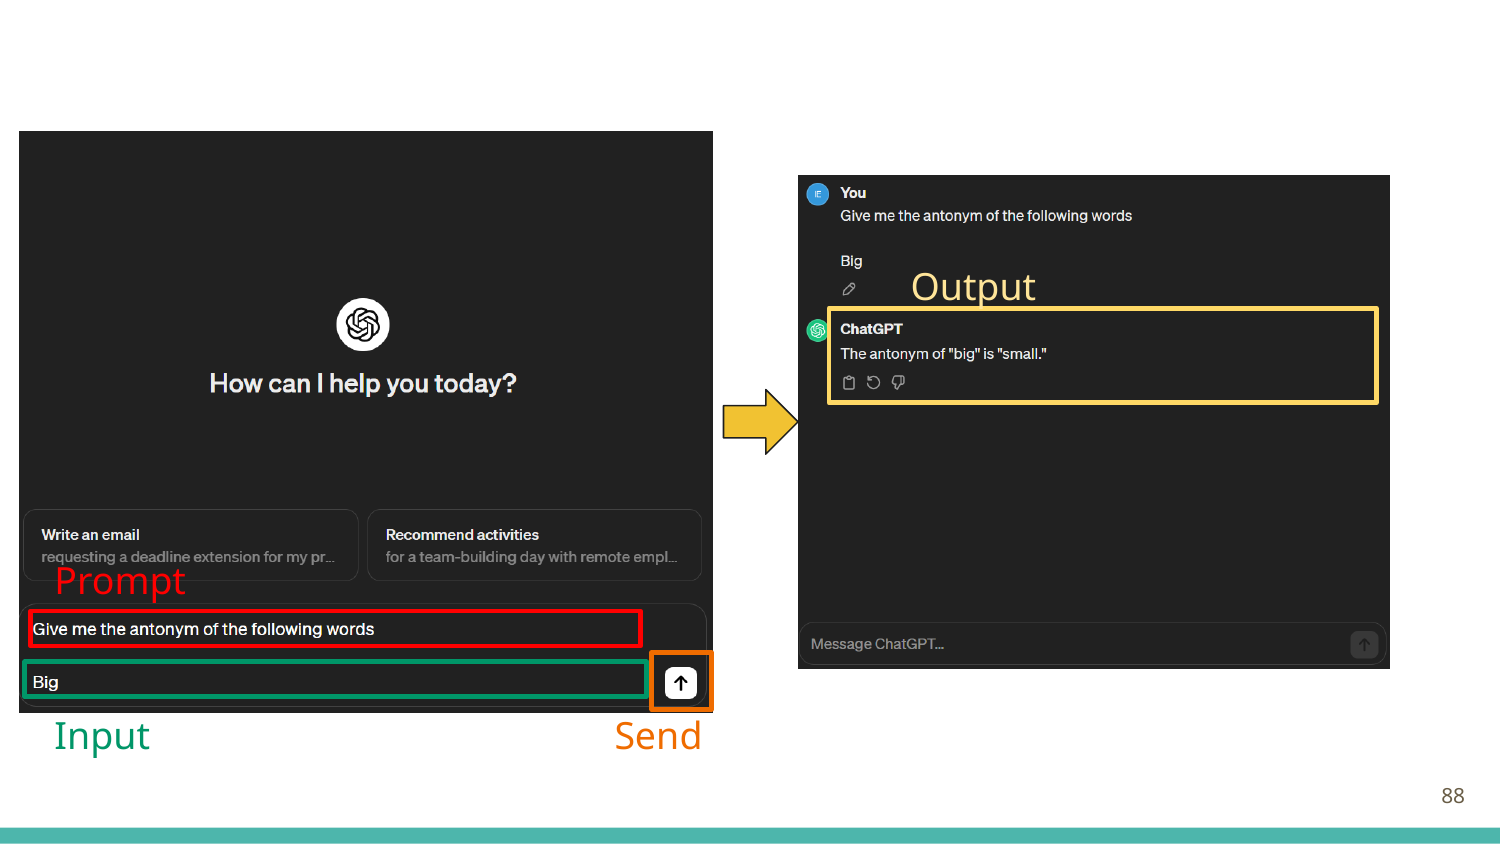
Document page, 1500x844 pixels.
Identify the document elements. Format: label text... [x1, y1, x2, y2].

text_box Input [39, 722, 319, 742]
text_box [723, 389, 792, 455]
slide_number ‹#› [1389, 764, 1480, 830]
text_box Send [599, 696, 1014, 742]
picture [19, 130, 714, 713]
picture [797, 175, 1391, 669]
